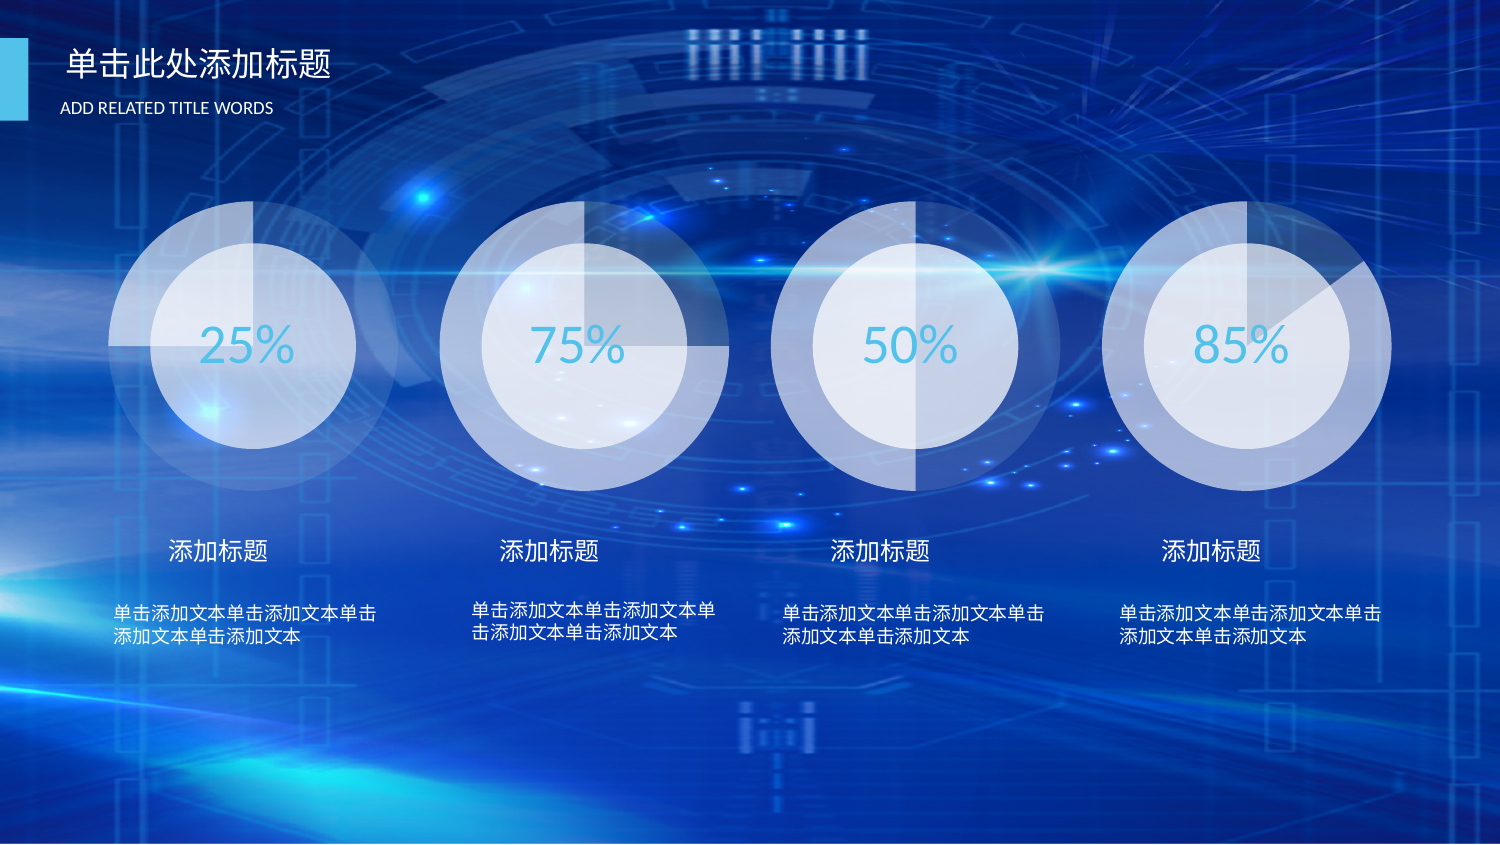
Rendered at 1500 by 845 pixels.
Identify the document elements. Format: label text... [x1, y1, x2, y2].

text_box 单击添加文本单击添加文本单击添加文本单击添加文本 [1108, 596, 1394, 653]
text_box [61, 195, 393, 497]
text_box 单击添加文本单击添加文本单击添加文本单击添加文本 [771, 596, 1063, 653]
text_box 添加标题 [1150, 529, 1274, 571]
text_box 添加标题 [488, 529, 611, 571]
text_box 单击添加文本单击添加文本单击添加文本单击添加文本 [102, 596, 390, 653]
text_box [393, 195, 724, 497]
picture [0, 0, 1500, 844]
text_box 添加标题 [819, 529, 943, 571]
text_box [1055, 195, 1439, 497]
text_box 添加标题 [157, 529, 280, 571]
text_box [724, 195, 1055, 497]
text_box 单击添加文本单击添加文本单击添加文本单击添加文本 [460, 593, 745, 650]
